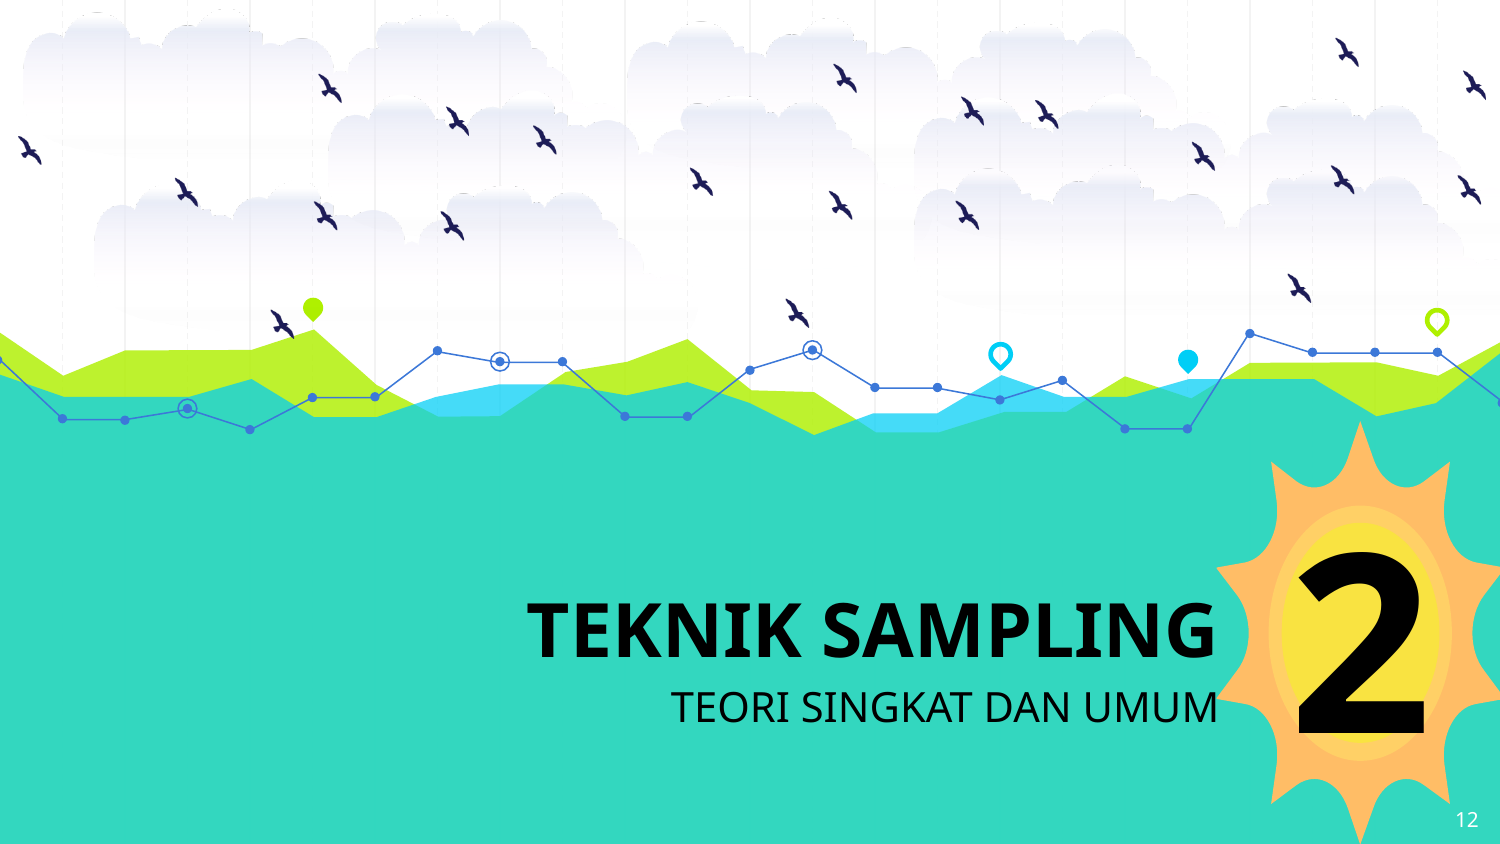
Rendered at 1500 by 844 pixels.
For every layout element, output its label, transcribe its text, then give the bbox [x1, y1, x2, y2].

subtitle TEORI SINGKAT DAN UMUM [378, 665, 1211, 795]
title TEKNIK SAMPLING [378, 497, 1211, 665]
picture [18, 0, 1500, 844]
